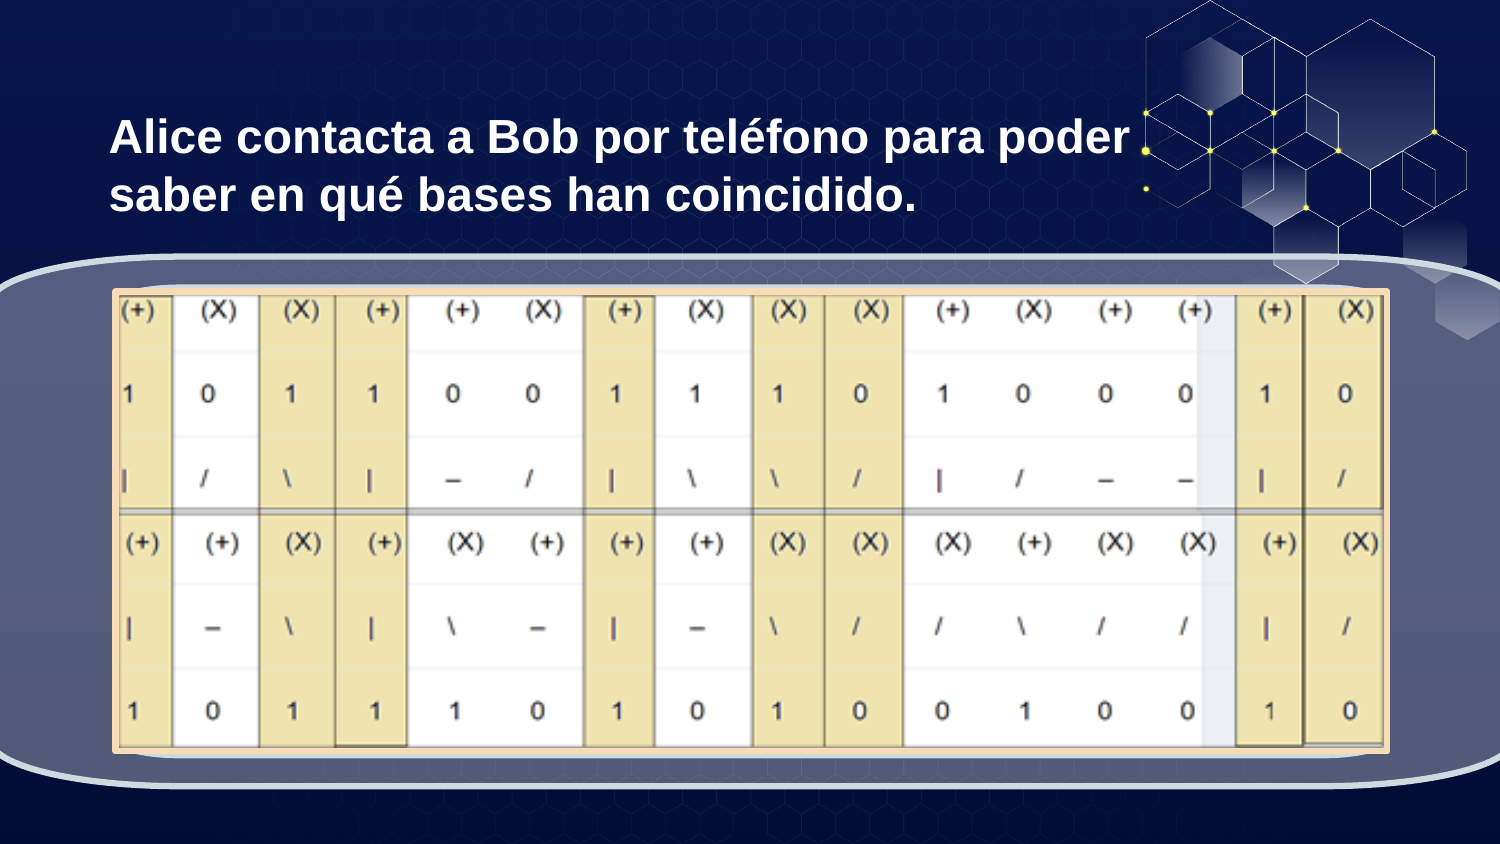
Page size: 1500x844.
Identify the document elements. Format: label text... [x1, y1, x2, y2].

picture [102, 787, 1398, 844]
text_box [0, 256, 1500, 787]
picture [102, 0, 1500, 256]
text_box Alice contacta a Bob por teléfono para poder saber en qué bases han coincidido. [93, 90, 1153, 254]
picture [118, 294, 1385, 749]
